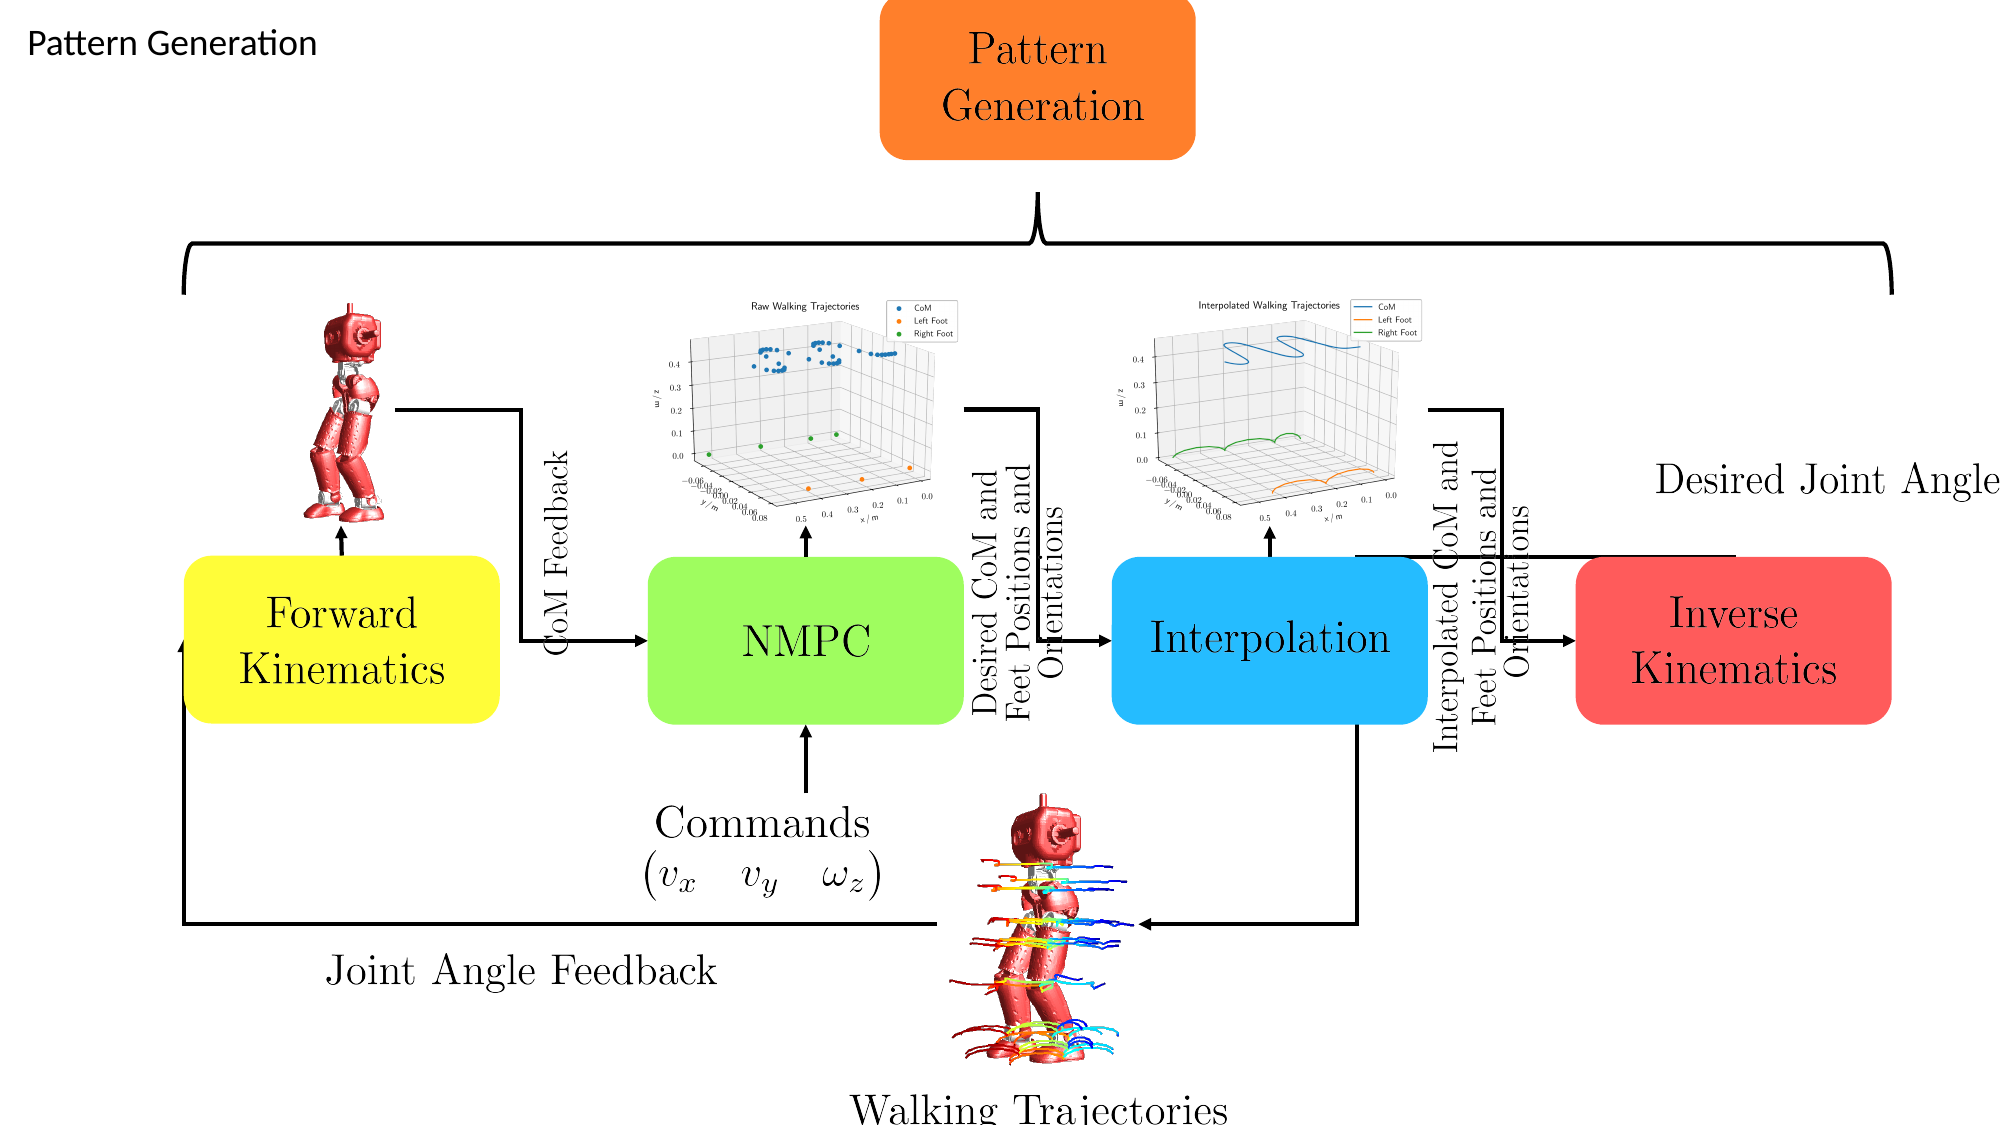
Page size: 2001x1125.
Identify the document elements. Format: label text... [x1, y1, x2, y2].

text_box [183, 0, 2000, 1125]
text_box Pattern Generation [12, 10, 183, 71]
